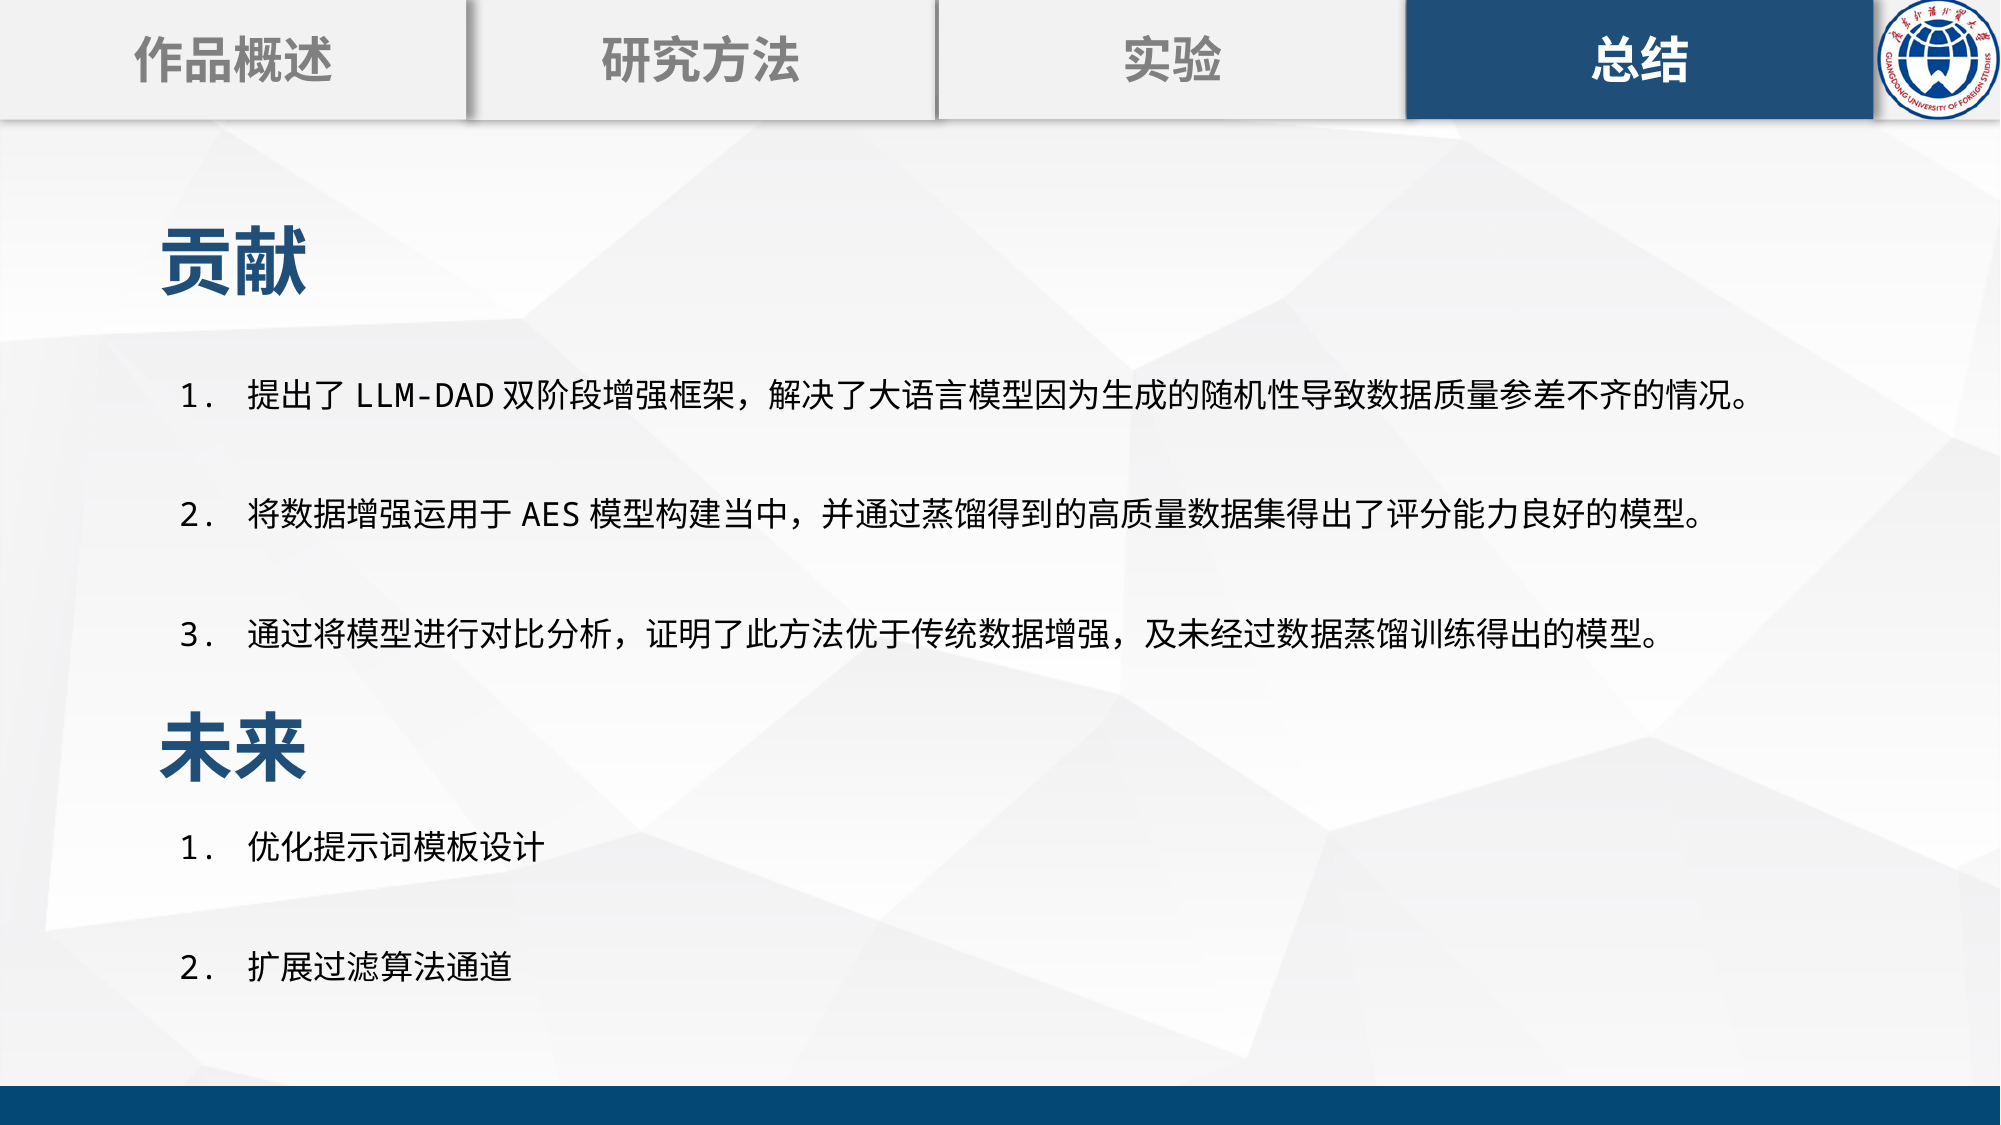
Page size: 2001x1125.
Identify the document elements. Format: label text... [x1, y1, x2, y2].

text_box 1. 优化提示词模板设计 2. 扩展过滤算法通道 [164, 799, 1843, 1005]
text_box 总结 [1406, 0, 1874, 120]
text_box 实验 [938, 0, 1399, 120]
text_box 1. 提出了LLM-DAD双阶段增强框架，解决了大语言模型因为生成的随机性导致数据质量参差不齐的情况。 2. 将数据增强运用于AES模型构建当中，并通过蒸馏得到的高质量数据集得出了评分能力良好的模型。 3. 通过将模型进行对比分析，证明了此方法优于传统数据增强，及未经过数据蒸馏训练得出的模型。 [164, 346, 1843, 719]
text_box [0, 1085, 1713, 1125]
text_box 未来 [109, 693, 358, 798]
text_box 贡献 [109, 207, 358, 313]
text_box [1713, 1085, 2000, 1125]
picture [0, 0, 2001, 1125]
text_box 作品概述 [0, 0, 467, 120]
text_box 研究方法 [482, 0, 932, 120]
